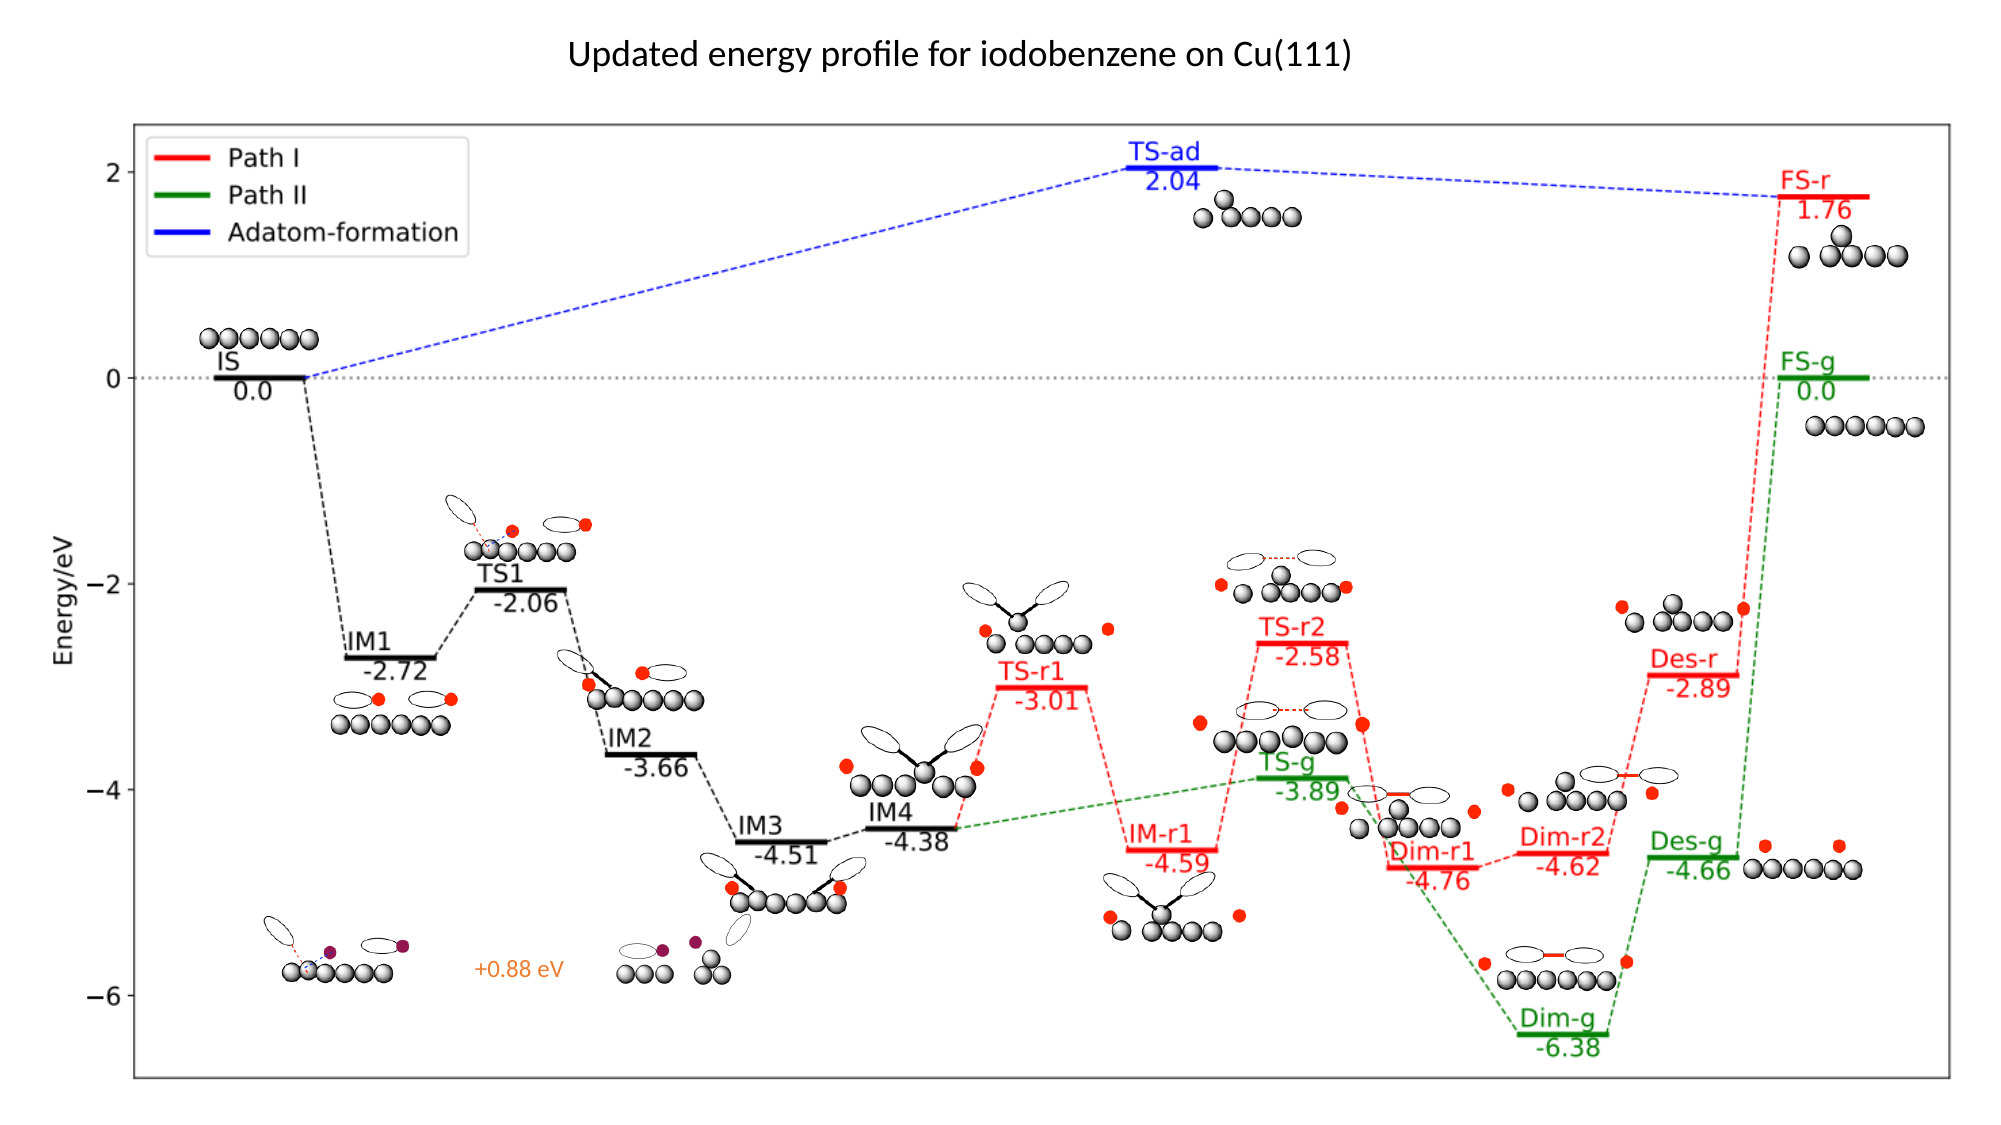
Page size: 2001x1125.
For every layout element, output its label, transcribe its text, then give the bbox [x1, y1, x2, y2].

text_box Updated energy profile for iodobenzene on Cu(111) [552, 21, 1512, 82]
picture [25, 93, 1975, 1096]
